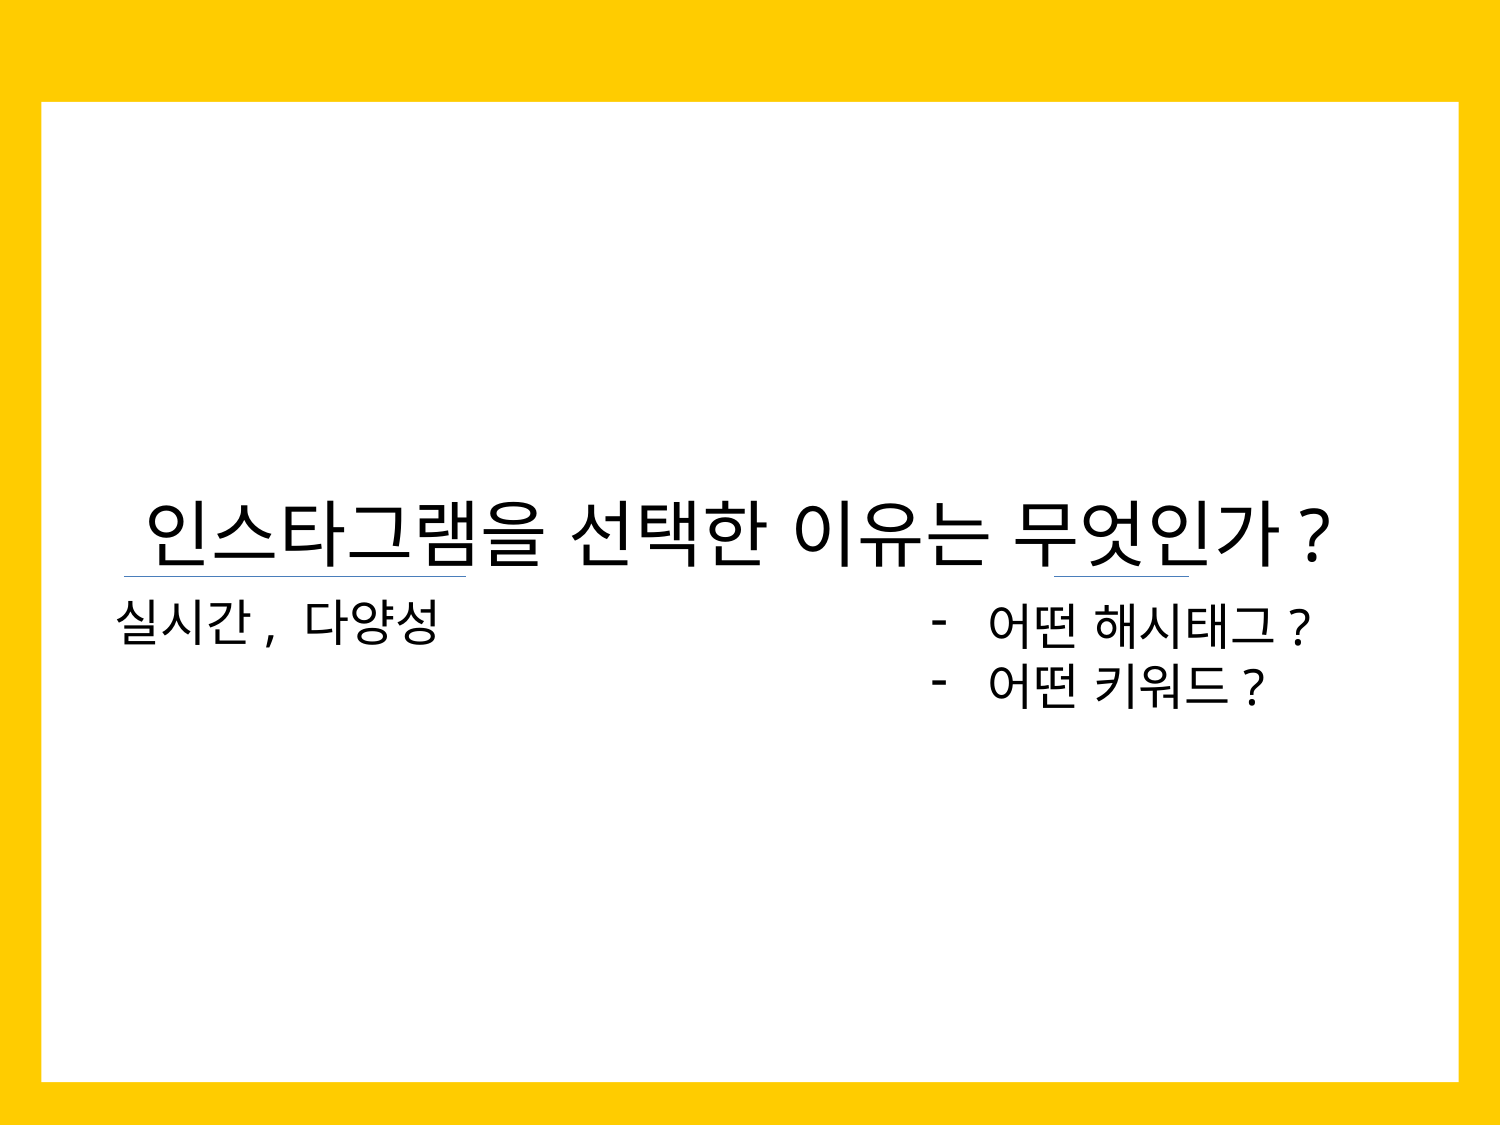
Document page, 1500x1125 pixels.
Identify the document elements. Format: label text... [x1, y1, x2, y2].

text_box [39, 100, 1461, 1084]
text_box 실시간, 다양성 [100, 583, 621, 659]
text_box 인스타그램을 선택한 이유는 무엇인가? [76, 397, 1400, 667]
text_box 어떤 해시태그? 어떤 키워드? [916, 588, 1430, 724]
